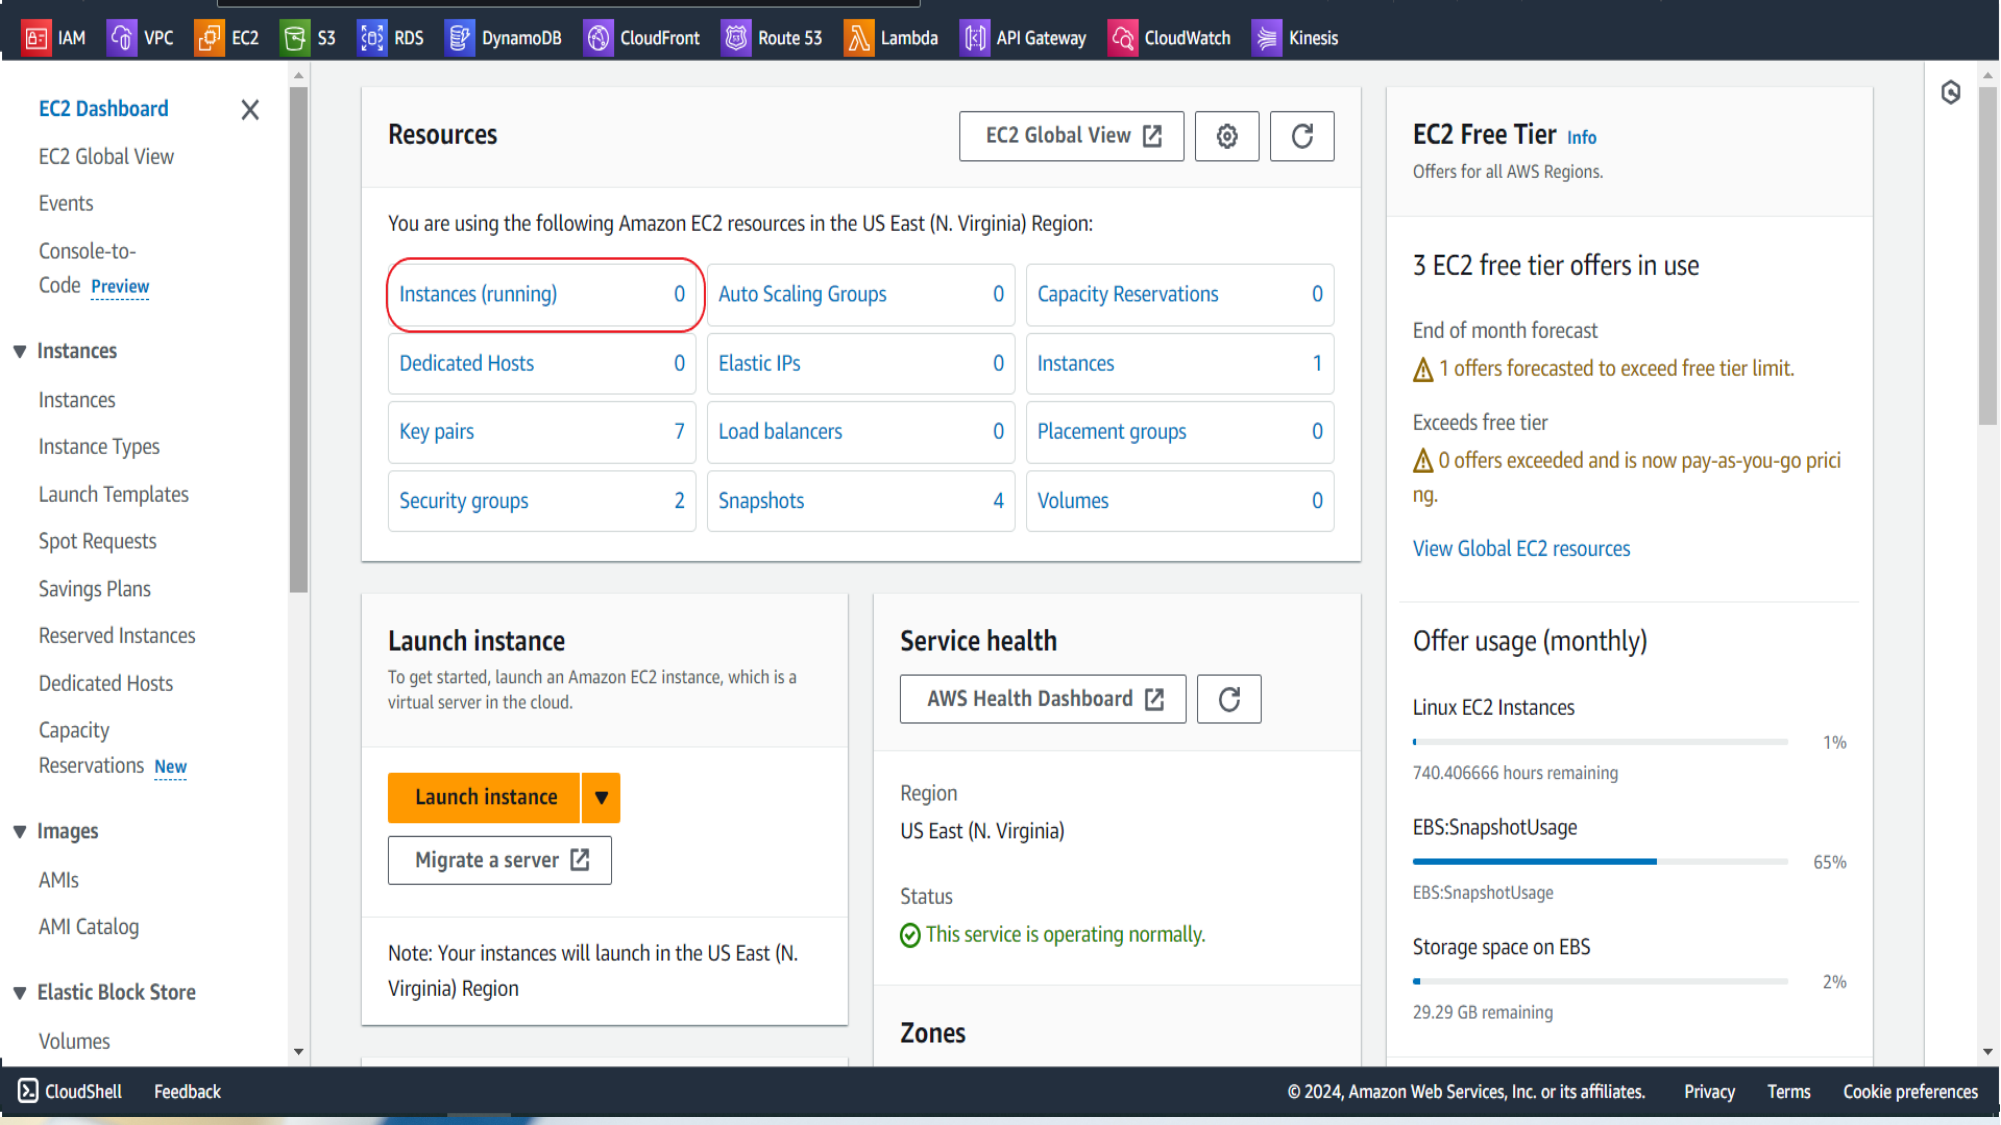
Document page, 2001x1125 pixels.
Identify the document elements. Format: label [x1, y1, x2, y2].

text_box [0, 1117, 2000, 1125]
picture [0, 0, 2000, 1117]
